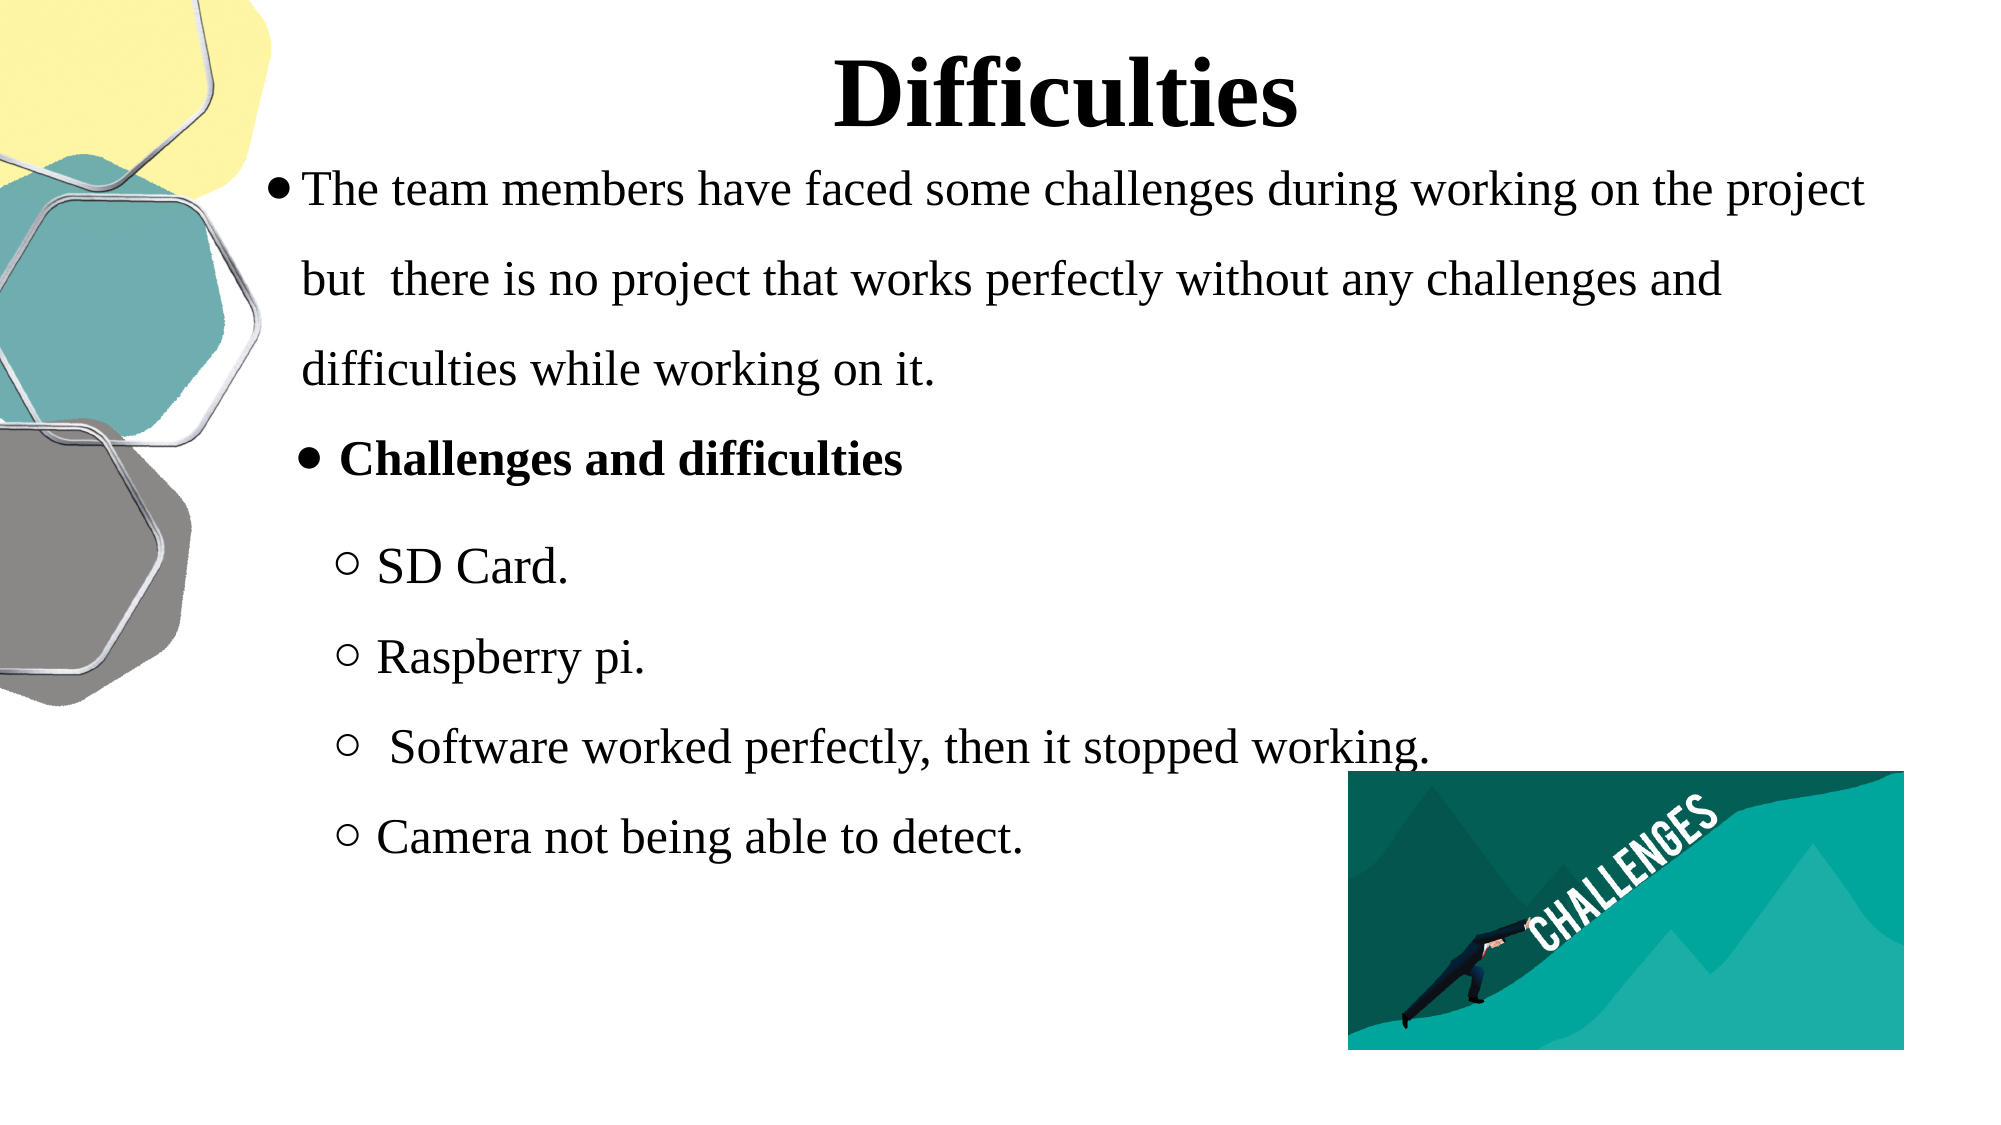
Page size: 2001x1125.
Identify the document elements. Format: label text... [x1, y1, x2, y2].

picture [1348, 771, 1904, 1050]
text_box The team members have faced some challenges during working on the project but there is no project that works perfectly without any challenges and difficulties while working on it. Challenges and difficulties SD Card. Raspberry pi. Software worked perfectly, then it stopped working. Camera not being able to detect. [259, 191, 1937, 978]
text_box Difficulties [437, 19, 1874, 177]
picture [0, 0, 437, 948]
